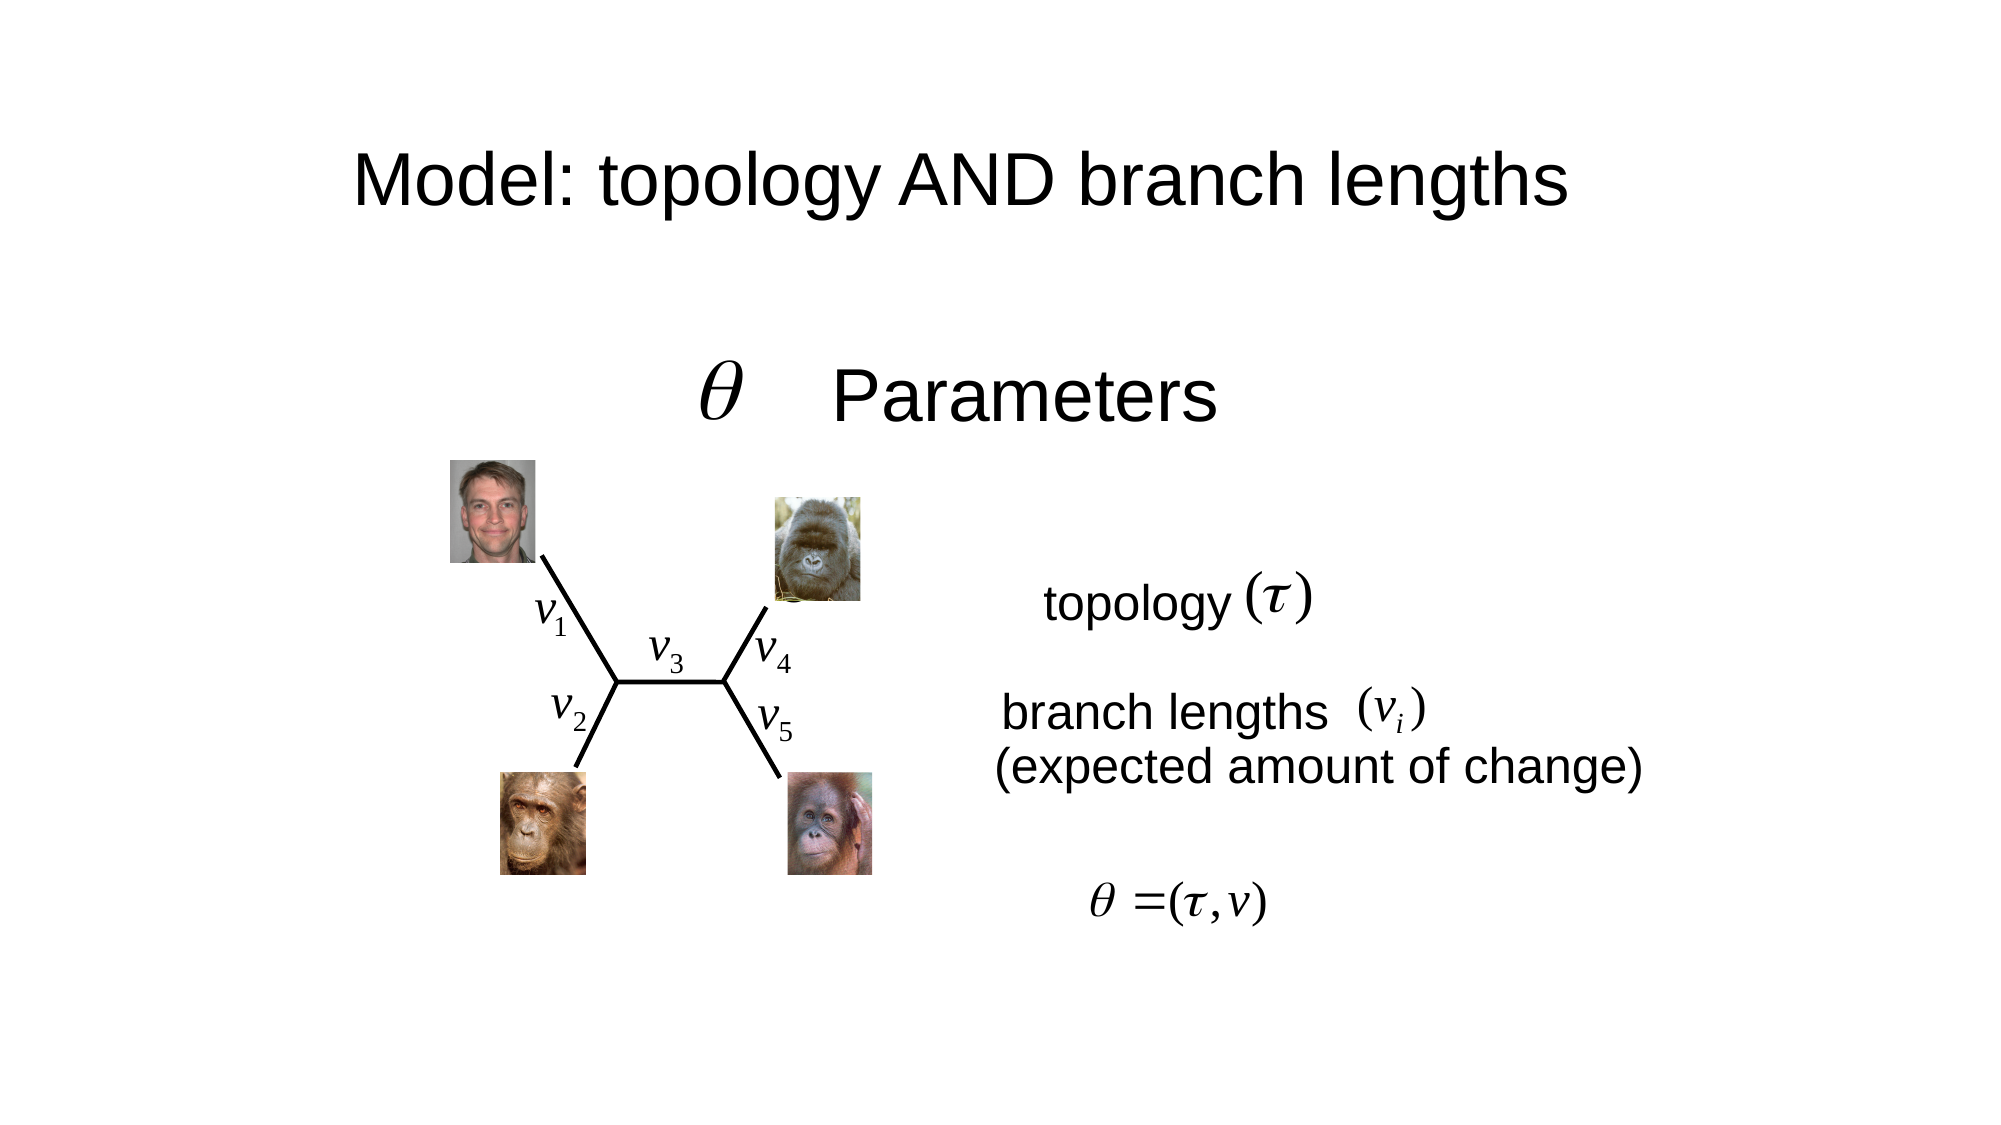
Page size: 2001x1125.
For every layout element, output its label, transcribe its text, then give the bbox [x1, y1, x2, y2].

text_box (expected amount of change) [979, 725, 1660, 801]
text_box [1349, 671, 1438, 747]
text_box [1236, 558, 1326, 638]
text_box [1083, 870, 1275, 938]
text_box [449, 460, 873, 875]
text_box topology [1028, 563, 1236, 638]
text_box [687, 338, 1241, 444]
text_box branch lengths [986, 671, 1345, 725]
title Model: topology AND branch lengths [337, 87, 1698, 275]
